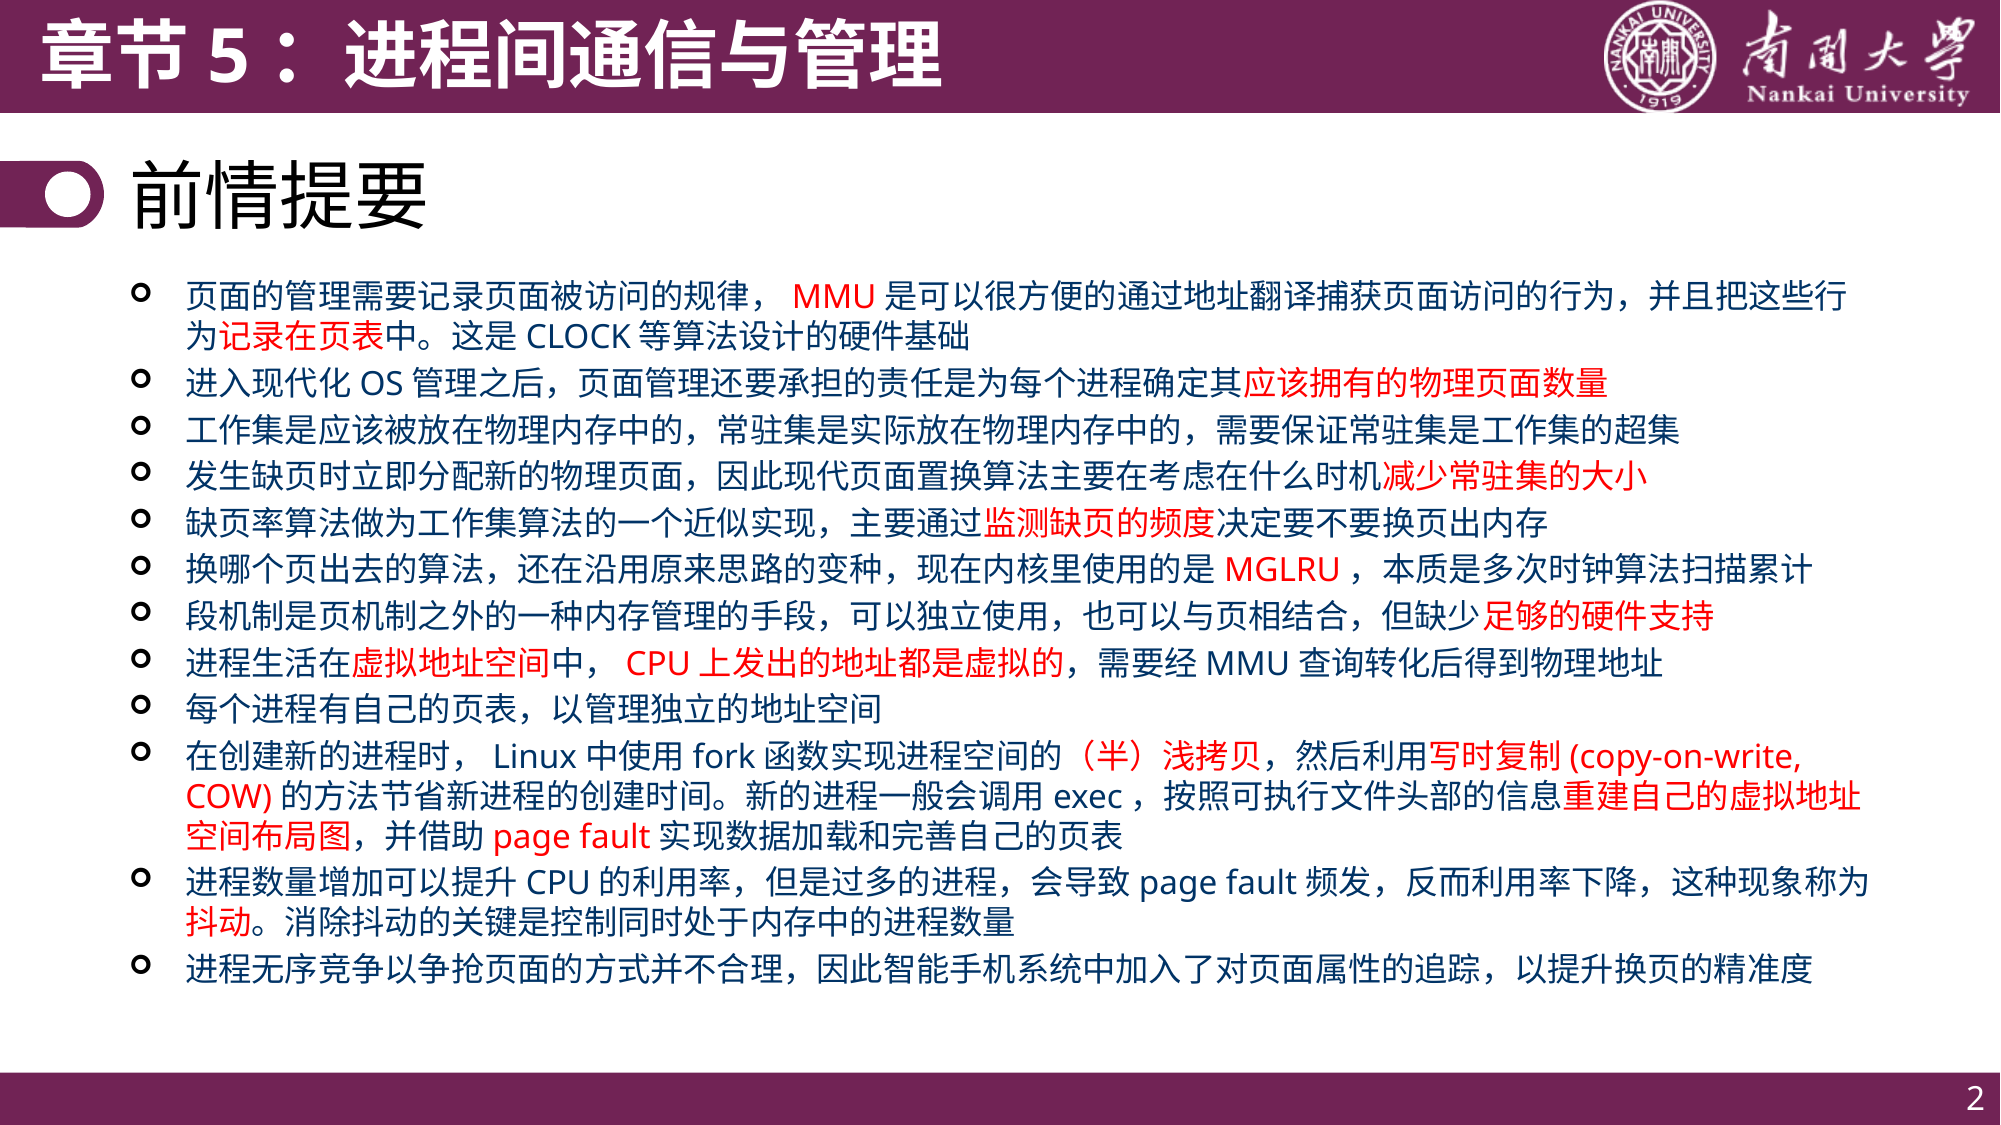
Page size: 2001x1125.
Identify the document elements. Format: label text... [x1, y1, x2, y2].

picture [1604, 0, 2001, 118]
slide_number 2 [1533, 1074, 2000, 1125]
list 页面的管理需要记录页面被访问的规律，MMU是可以很方便的通过地址翻译捕获页面访问的行为，并且把这些行为记录在页表中。这是CLOCK等算法设计的硬件基础 进入现代化OS管理之后，页面管理还要承担的责任是为每个进程确定其应该拥有的物理页面数量 工作集是应该被放在物理内存中的，常驻集是实际放在物理内存中的，需要保证常驻集是工作集的超集 发生缺页时立即分配新的物理页面，因此现代页面置换算法主要在考虑在什么时机减少常驻集的大小 缺页率算法做为工作集算法的一个近似实现，主要通过监测缺页的频度决定要不要换页出内存 换哪个页出去的算法，还在沿用原来思路的变种，现在内核里使用的是MGLRU，本质是多次时钟算法扫描累计 段机制是页机制之外的一种内存管理的手段，可以独立使用，也可以与页相结合，但缺少足够的硬件支持 进程生活在虚拟地址空间中，CPU上发出的地址都是虚拟的，需要经MMU查询转化后得到物理地址 每个进程有自己的页表，以管理独立的地址空间 在创建新的进程时，Linux中使用fork函数实现进程空间的（半）浅拷贝，然后利用写时复制(copy-on-write, COW)的方法节省新进程的创建时间。新的进程一般会调用exec，按照可执行文件头部的信息重建自己的虚拟地址空间布局图，并借助page fault实现数据加载和完善自己的页表 进程数量增加可以提升CPU的利用率，但是过多的进程，会导致page fault频发，反而利用率下降，这种现象称为抖动。消除抖动的关键是控制同时处于内存中的进程数量 进程无序竞争以争抢页面的方式并不合理，因此智能手机系统中加入了对页面属性的追踪，以提升换页的精准度 [114, 268, 1886, 1036]
title 前情提要 [114, 143, 1886, 255]
